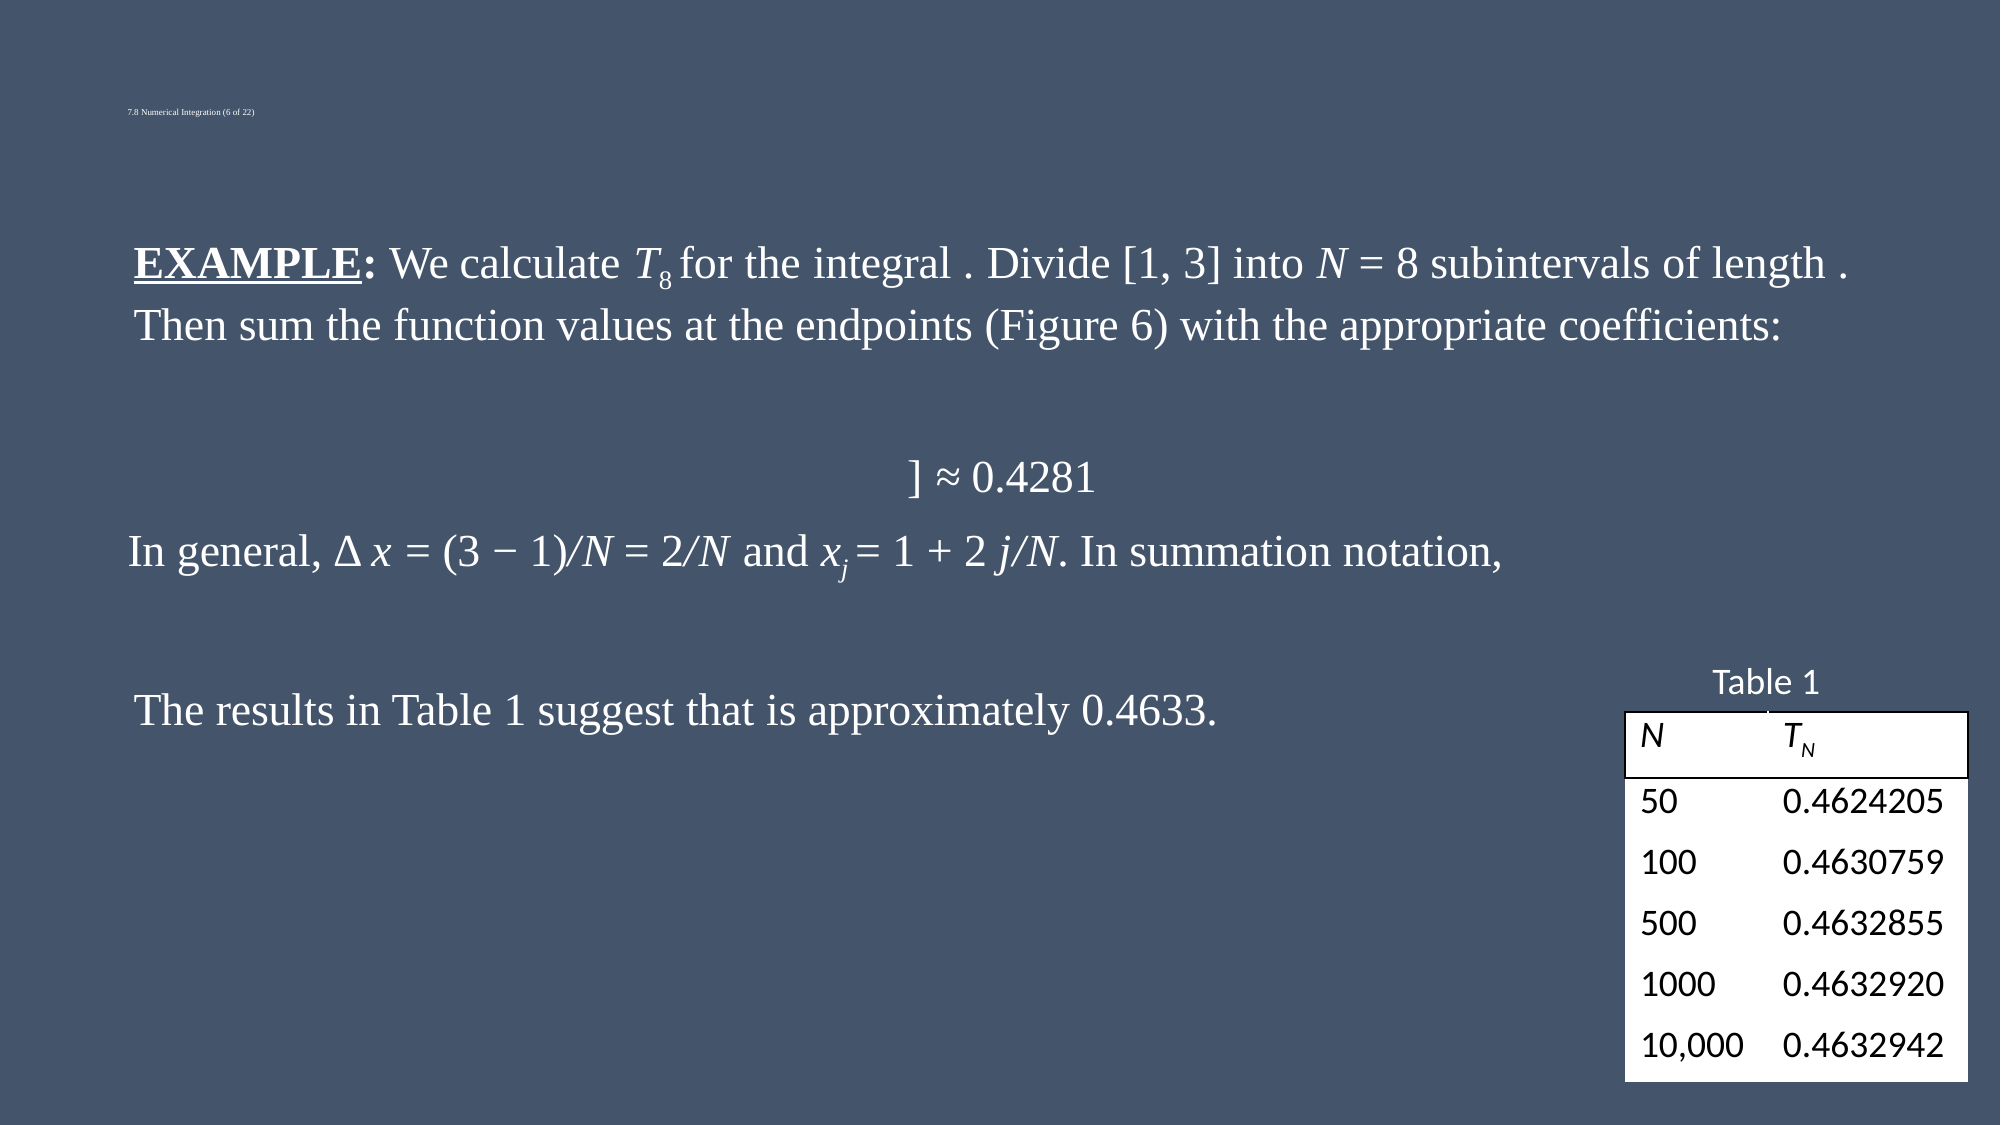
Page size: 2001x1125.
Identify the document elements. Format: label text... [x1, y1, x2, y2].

text_box Table 1 [1697, 649, 1896, 710]
table_cell 0.4632855 [1768, 900, 1968, 961]
table_cell 500 [1625, 900, 1768, 961]
table_cell 0.4632920 [1768, 961, 1968, 1021]
table_cell 50 [1625, 779, 1768, 839]
table_cell 1000 [1625, 961, 1768, 1021]
table_header N [1626, 713, 1767, 777]
table_cell 10,000 [1625, 1021, 1768, 1082]
table_header TN [1769, 713, 1967, 777]
title 7.8 Numerical Integration (6 of 22) [112, 99, 1775, 203]
table_cell 0.4632942 [1768, 1021, 1968, 1082]
table_cell 0.4630759 [1768, 839, 1968, 900]
table_cell 0.4624205 [1768, 779, 1968, 839]
table_cell 100 [1625, 839, 1768, 900]
